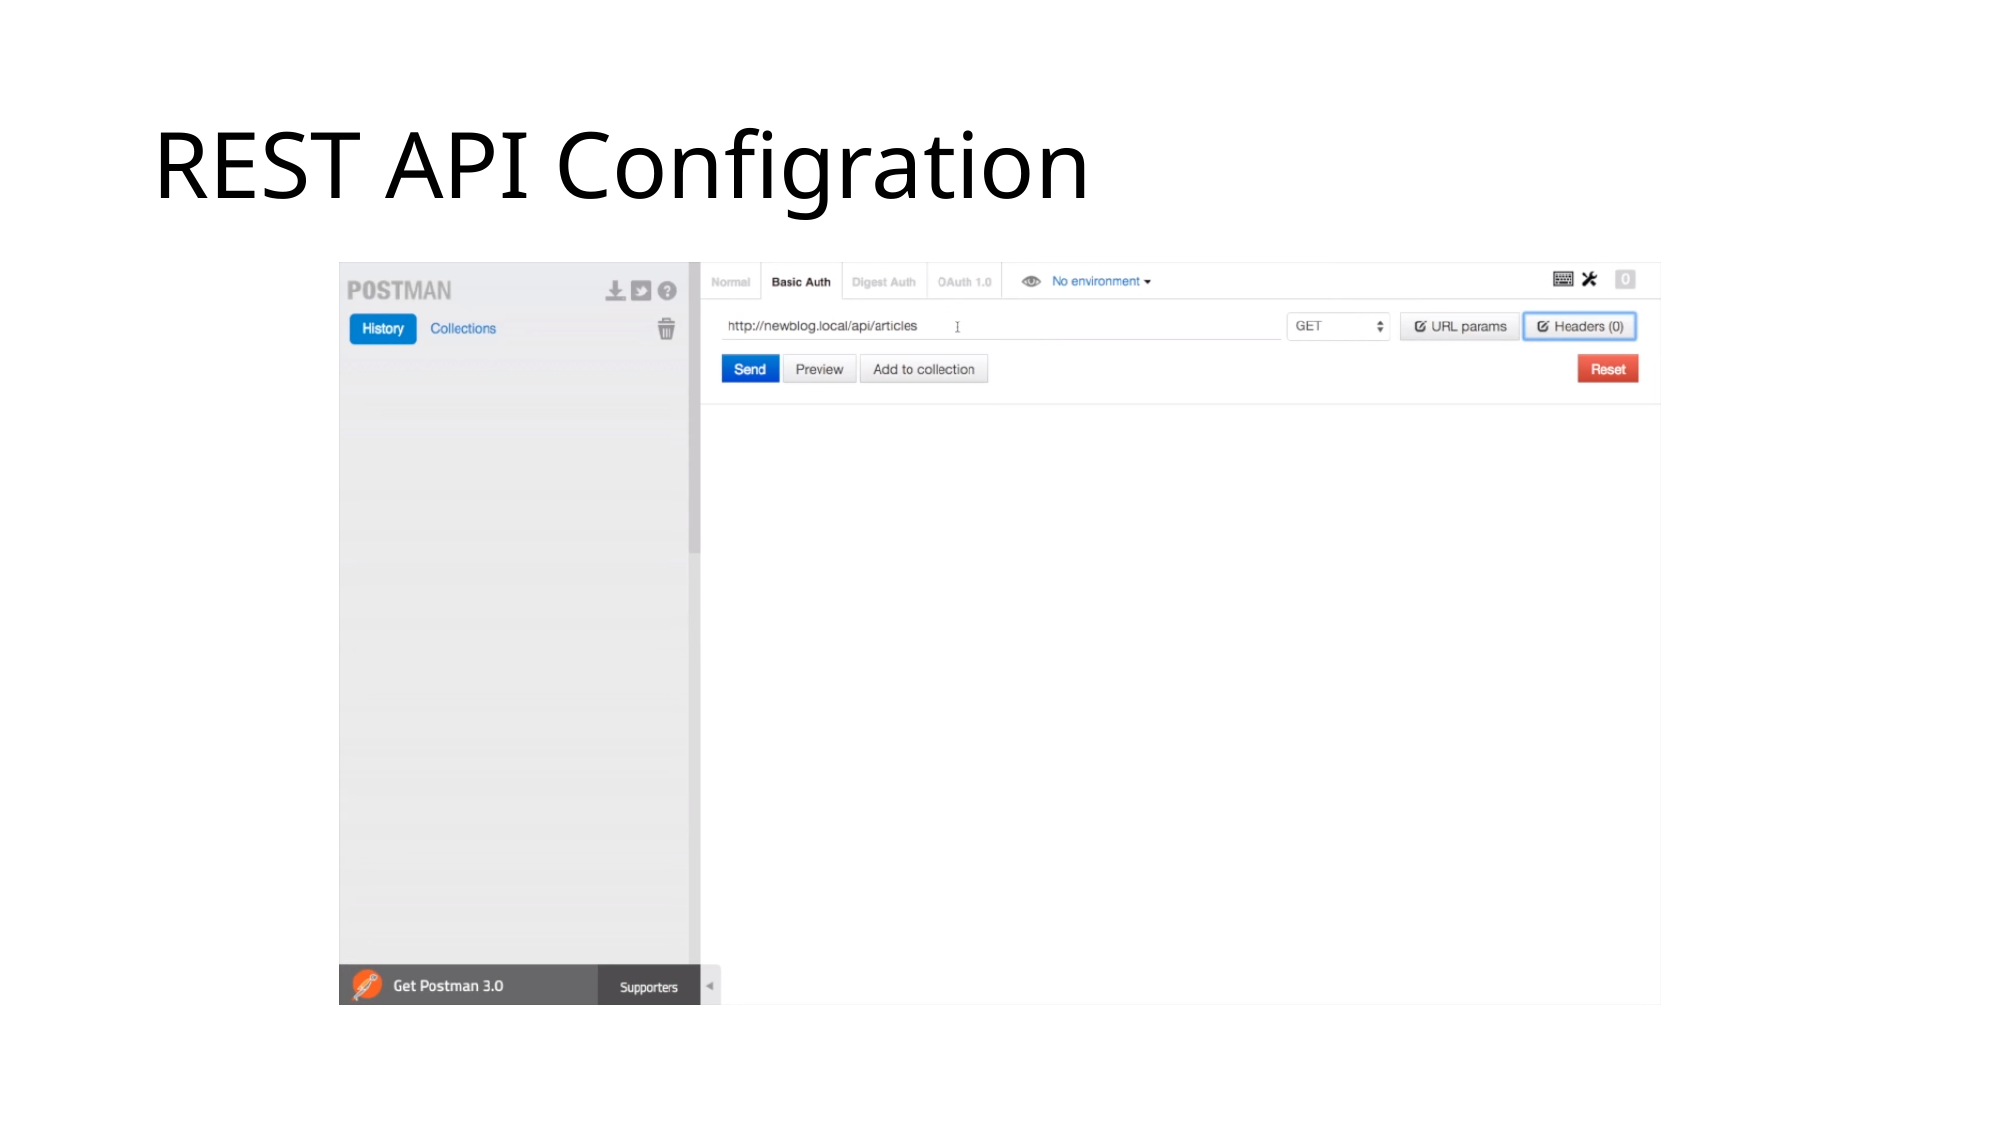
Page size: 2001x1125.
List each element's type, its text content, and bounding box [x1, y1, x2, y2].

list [339, 262, 1661, 1005]
title REST API Configration [137, 59, 1863, 278]
